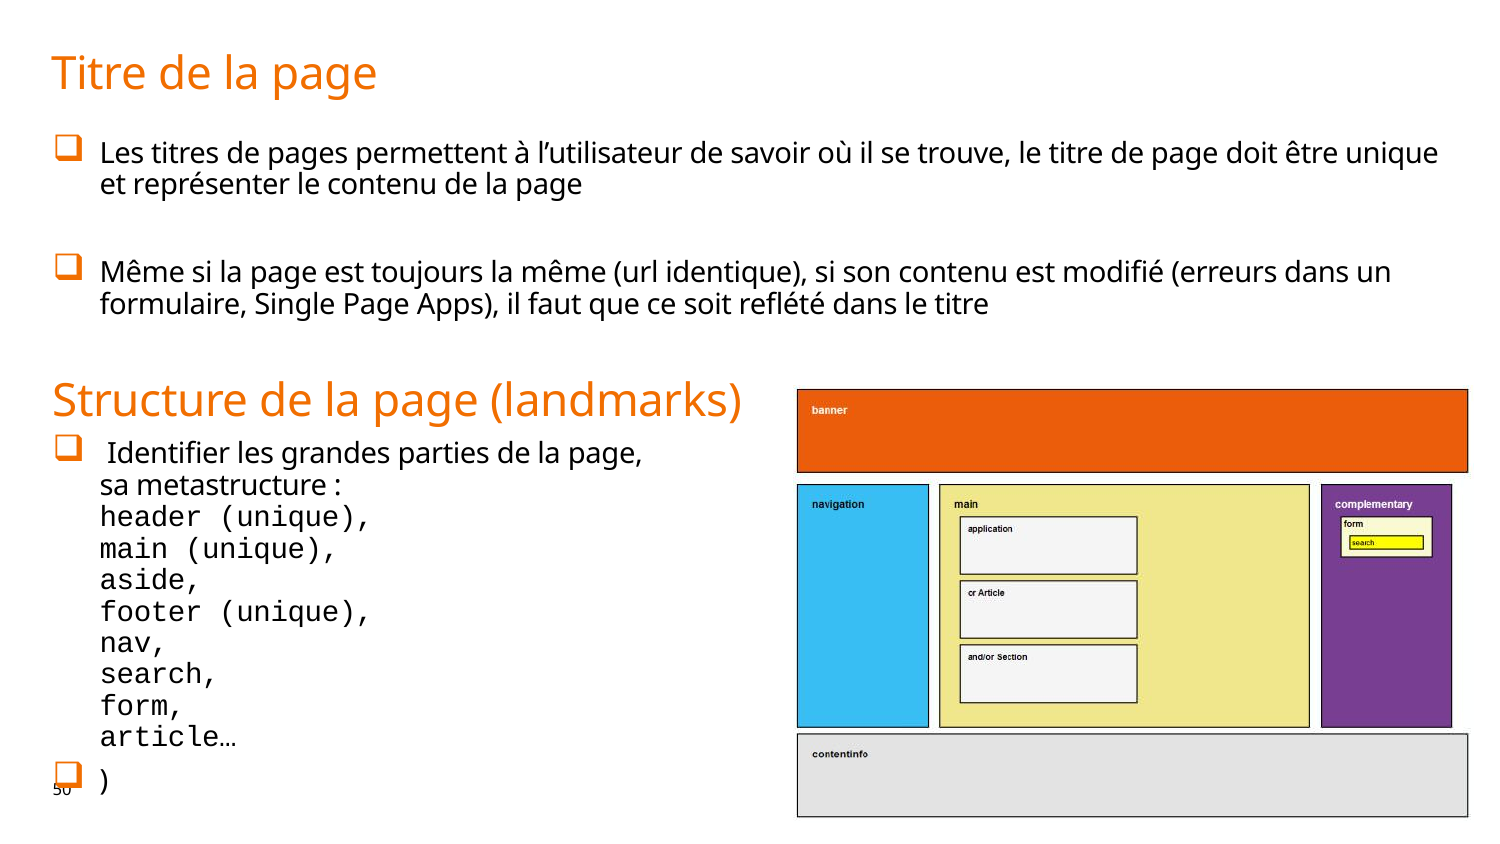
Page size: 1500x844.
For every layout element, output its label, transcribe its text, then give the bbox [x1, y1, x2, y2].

title Titre de la page [51, 43, 1449, 166]
list Les titres de pages permettent à l’utilisateur de savoir où il se trouve, le titre de page doit être unique et représenter le contenu de la page Même si la page est toujours la même (url identique), si son contenu est modifié (erreurs dans un formulaire, Single Page Apps), il faut que ce soit reflété dans le titre Structure de la page (landmarks) Identifier les grandes parties de la page, sa metastructure : header (unique), main (unique), aside, footer (unique), nav, search, form, article… ) [52, 138, 1450, 765]
picture [793, 384, 1474, 824]
